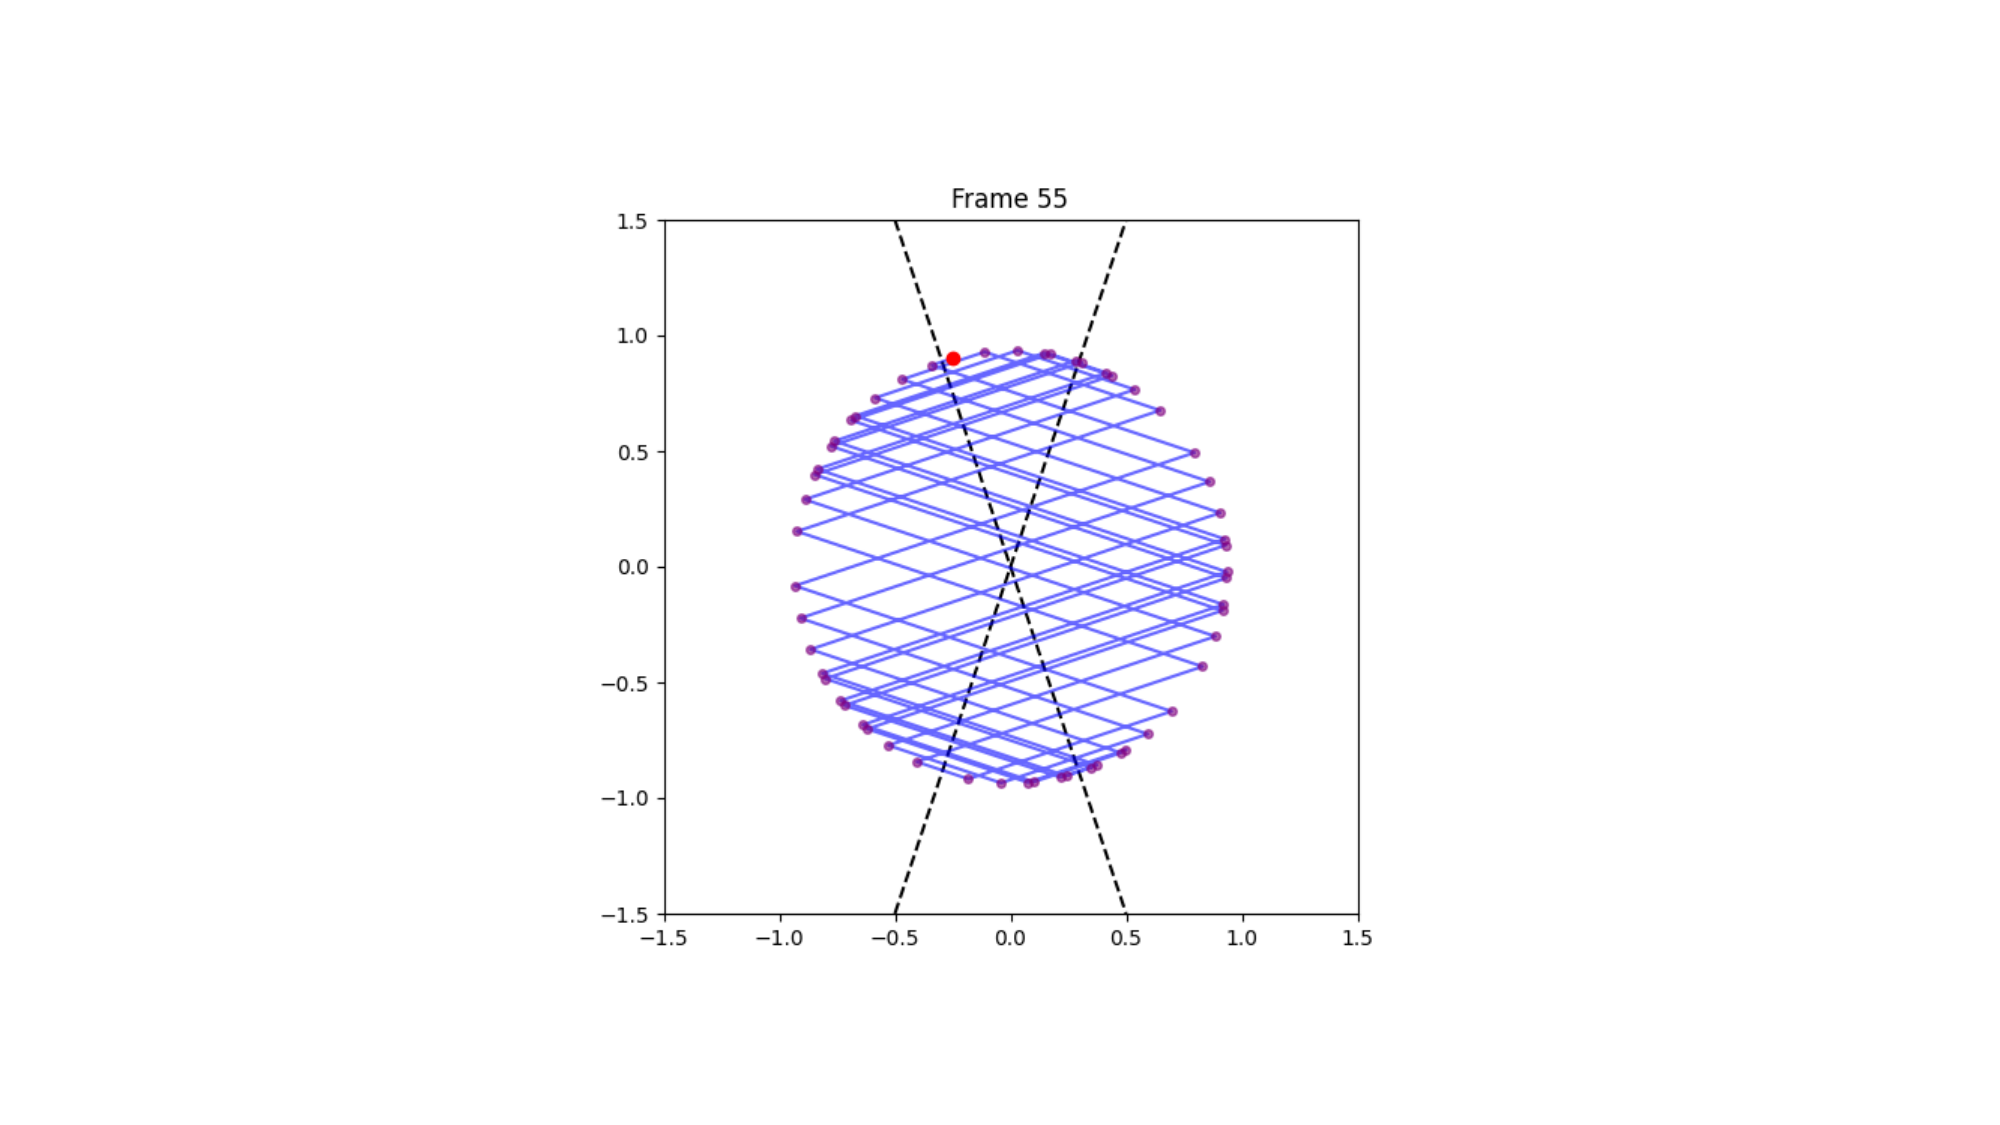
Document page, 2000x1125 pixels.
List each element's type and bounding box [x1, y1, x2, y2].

picture [549, 112, 1450, 1013]
